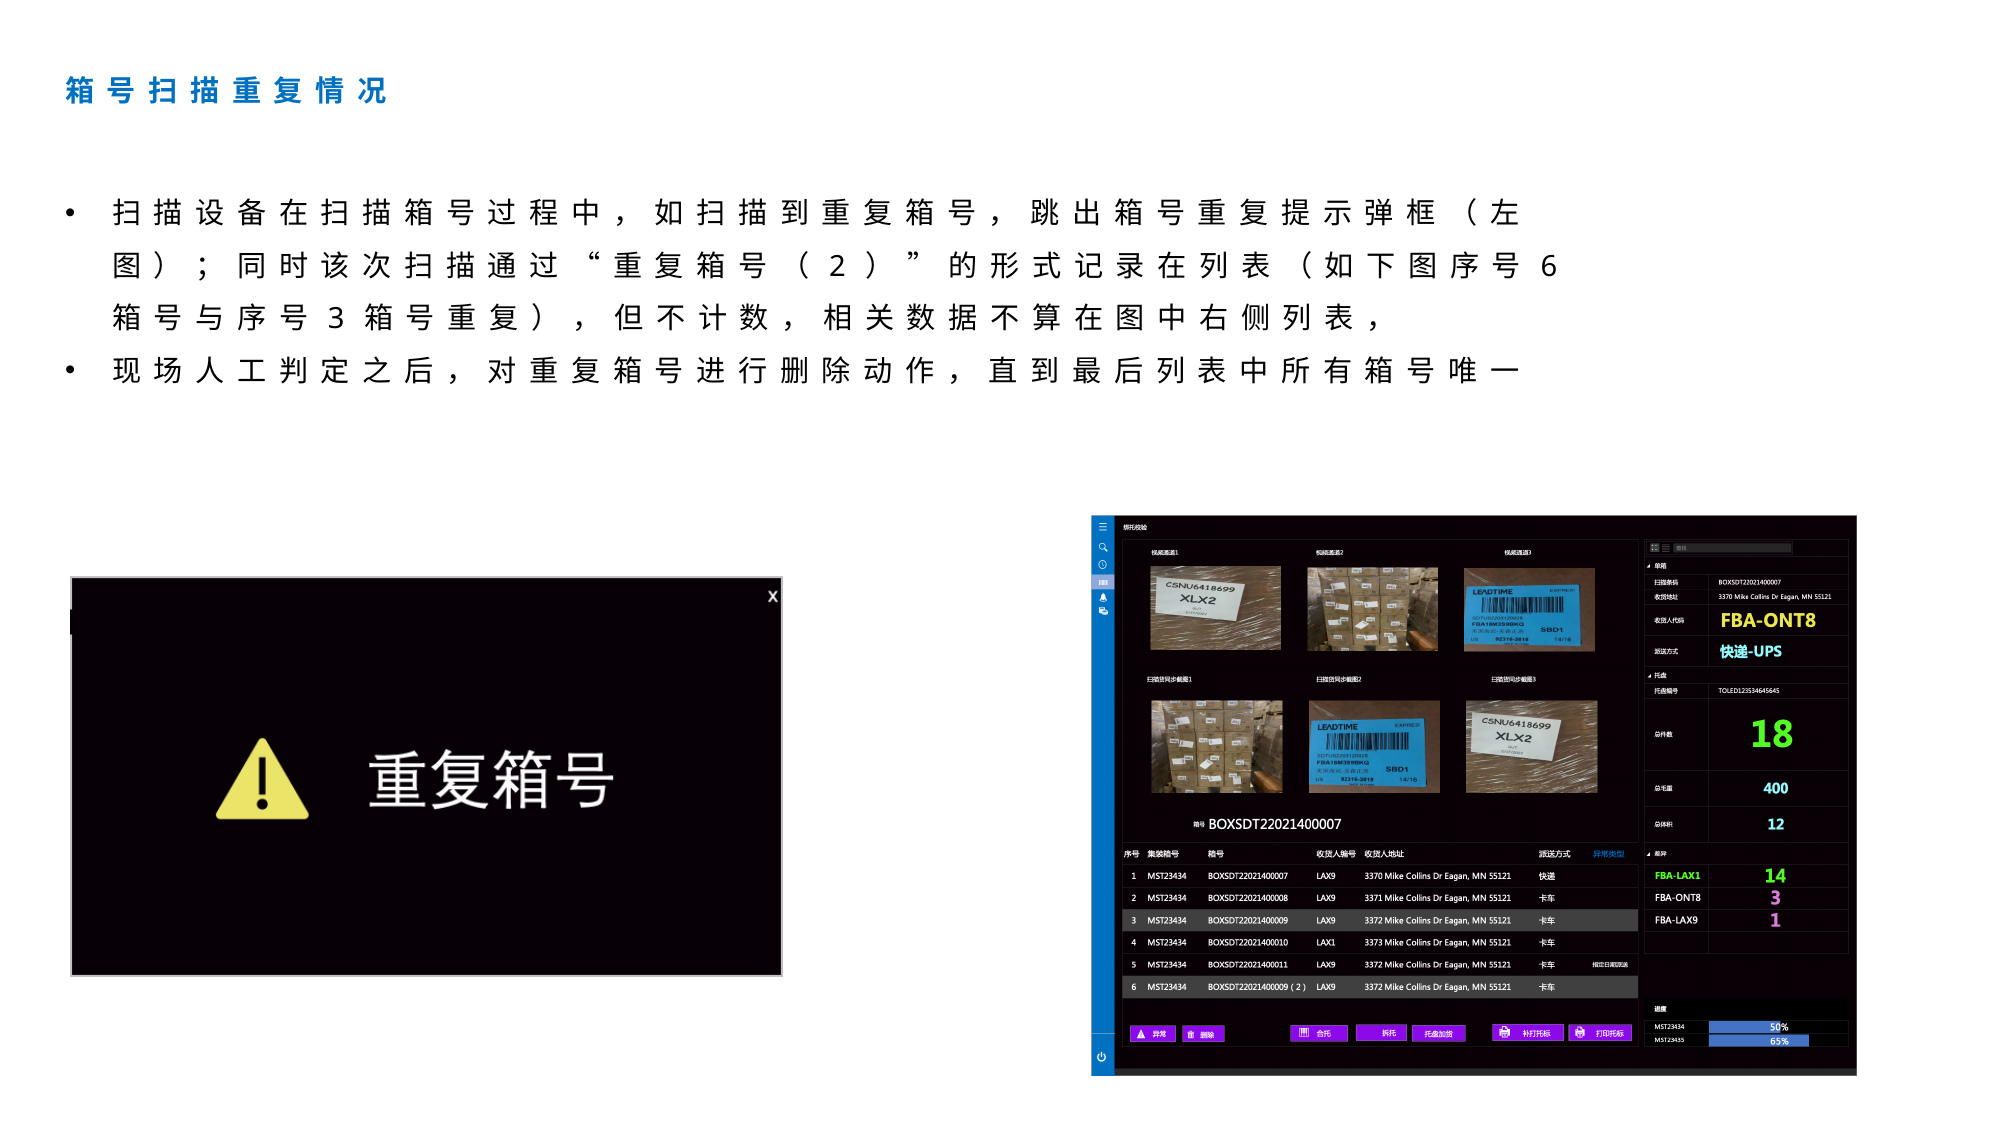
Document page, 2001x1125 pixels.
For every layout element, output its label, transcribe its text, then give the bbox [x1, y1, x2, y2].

picture [1091, 515, 1857, 1076]
picture [70, 574, 783, 977]
text_box 箱号扫描重复情况 扫描设备在扫描箱号过程中，如扫描到重复箱号，跳出箱号重复提示弹框（左图）；同时该次扫描通过“重复箱号（2）”的形式记录在列表（如下图序号6箱号与序号3箱号重复），但不计数，相关数据不算在图中右侧列表， 现场人工判定之后，对重复箱号进行删除动作，直到最后列表中所有箱号唯一 [50, 64, 1574, 395]
